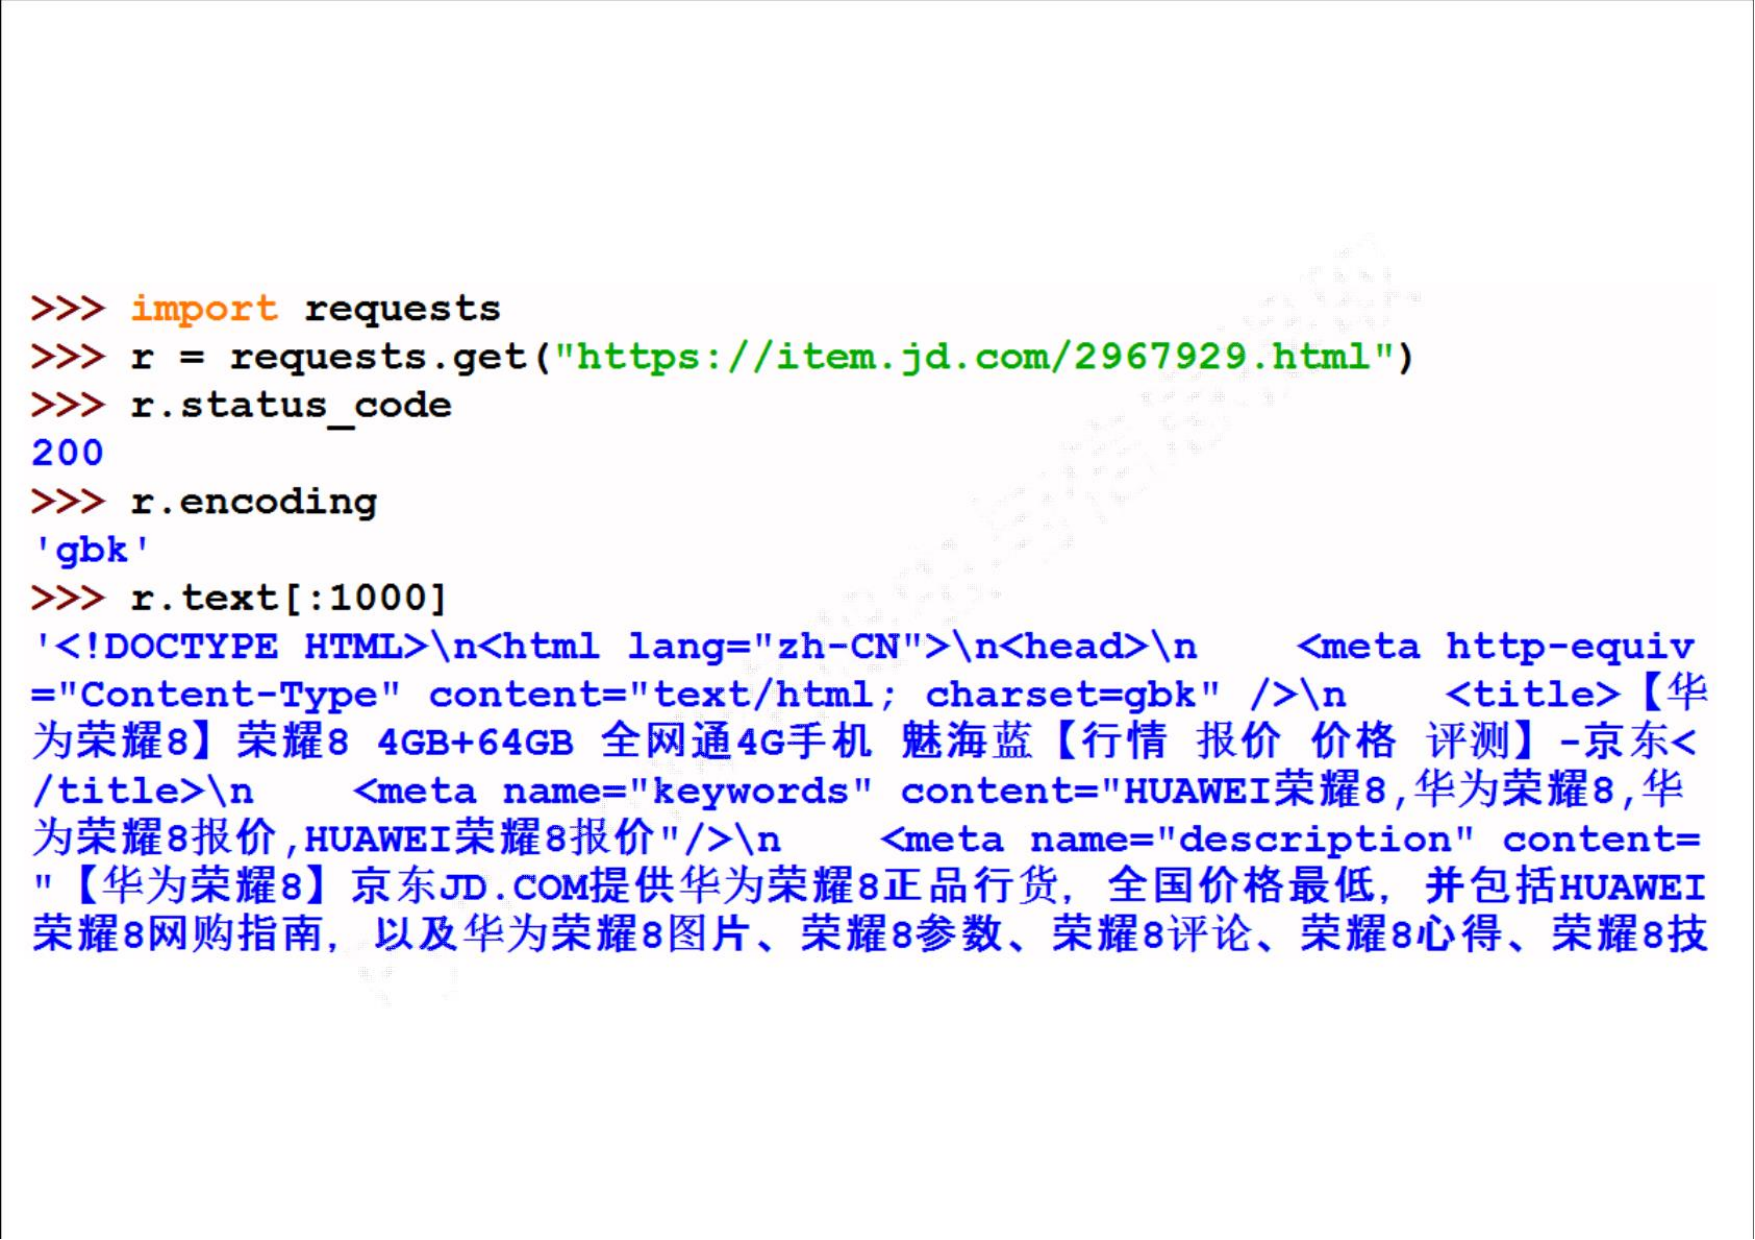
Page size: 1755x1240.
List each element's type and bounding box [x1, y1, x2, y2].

text_box [0, 0, 1754, 1239]
